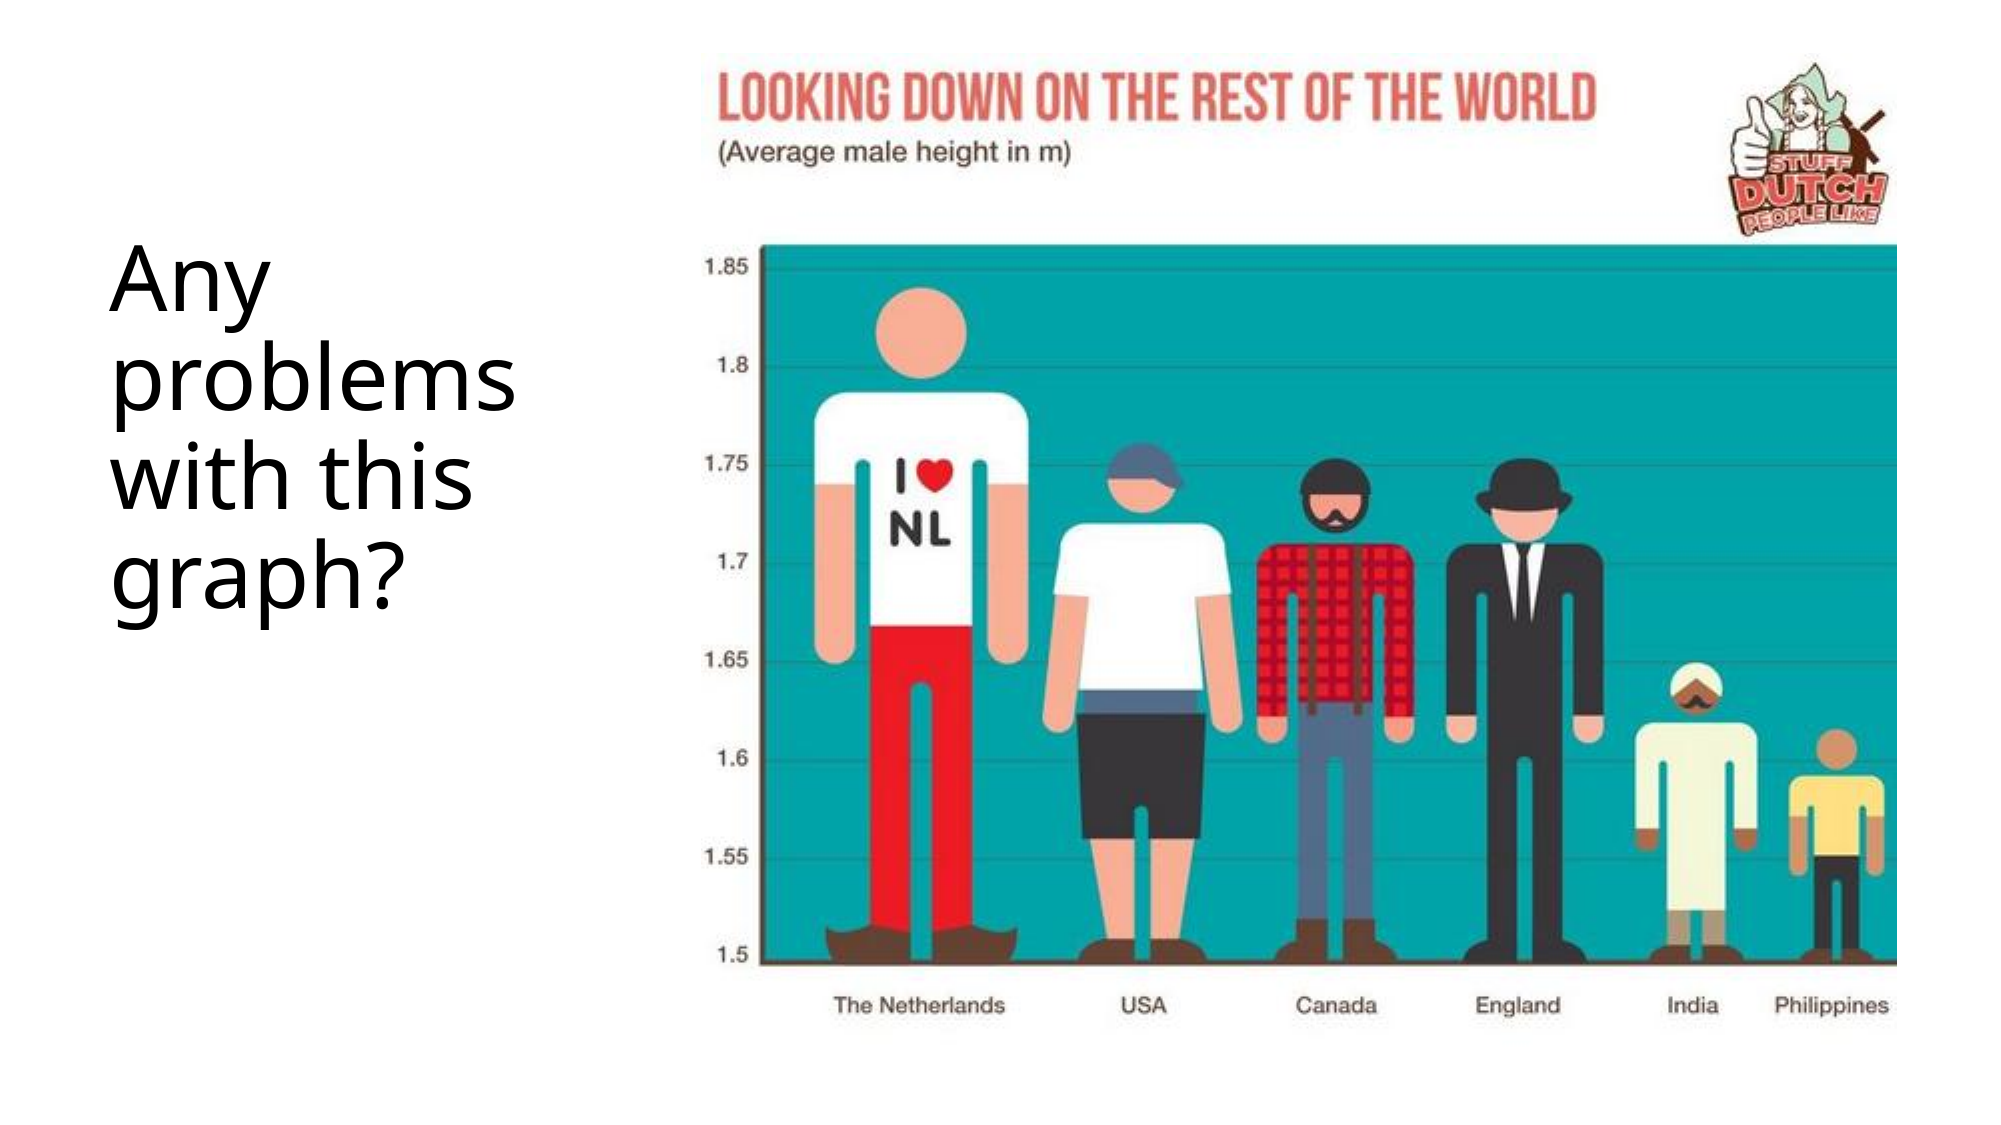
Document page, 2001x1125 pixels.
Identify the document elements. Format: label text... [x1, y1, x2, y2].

picture [701, 53, 1897, 1057]
title Any problems with this graph? [94, 35, 573, 825]
